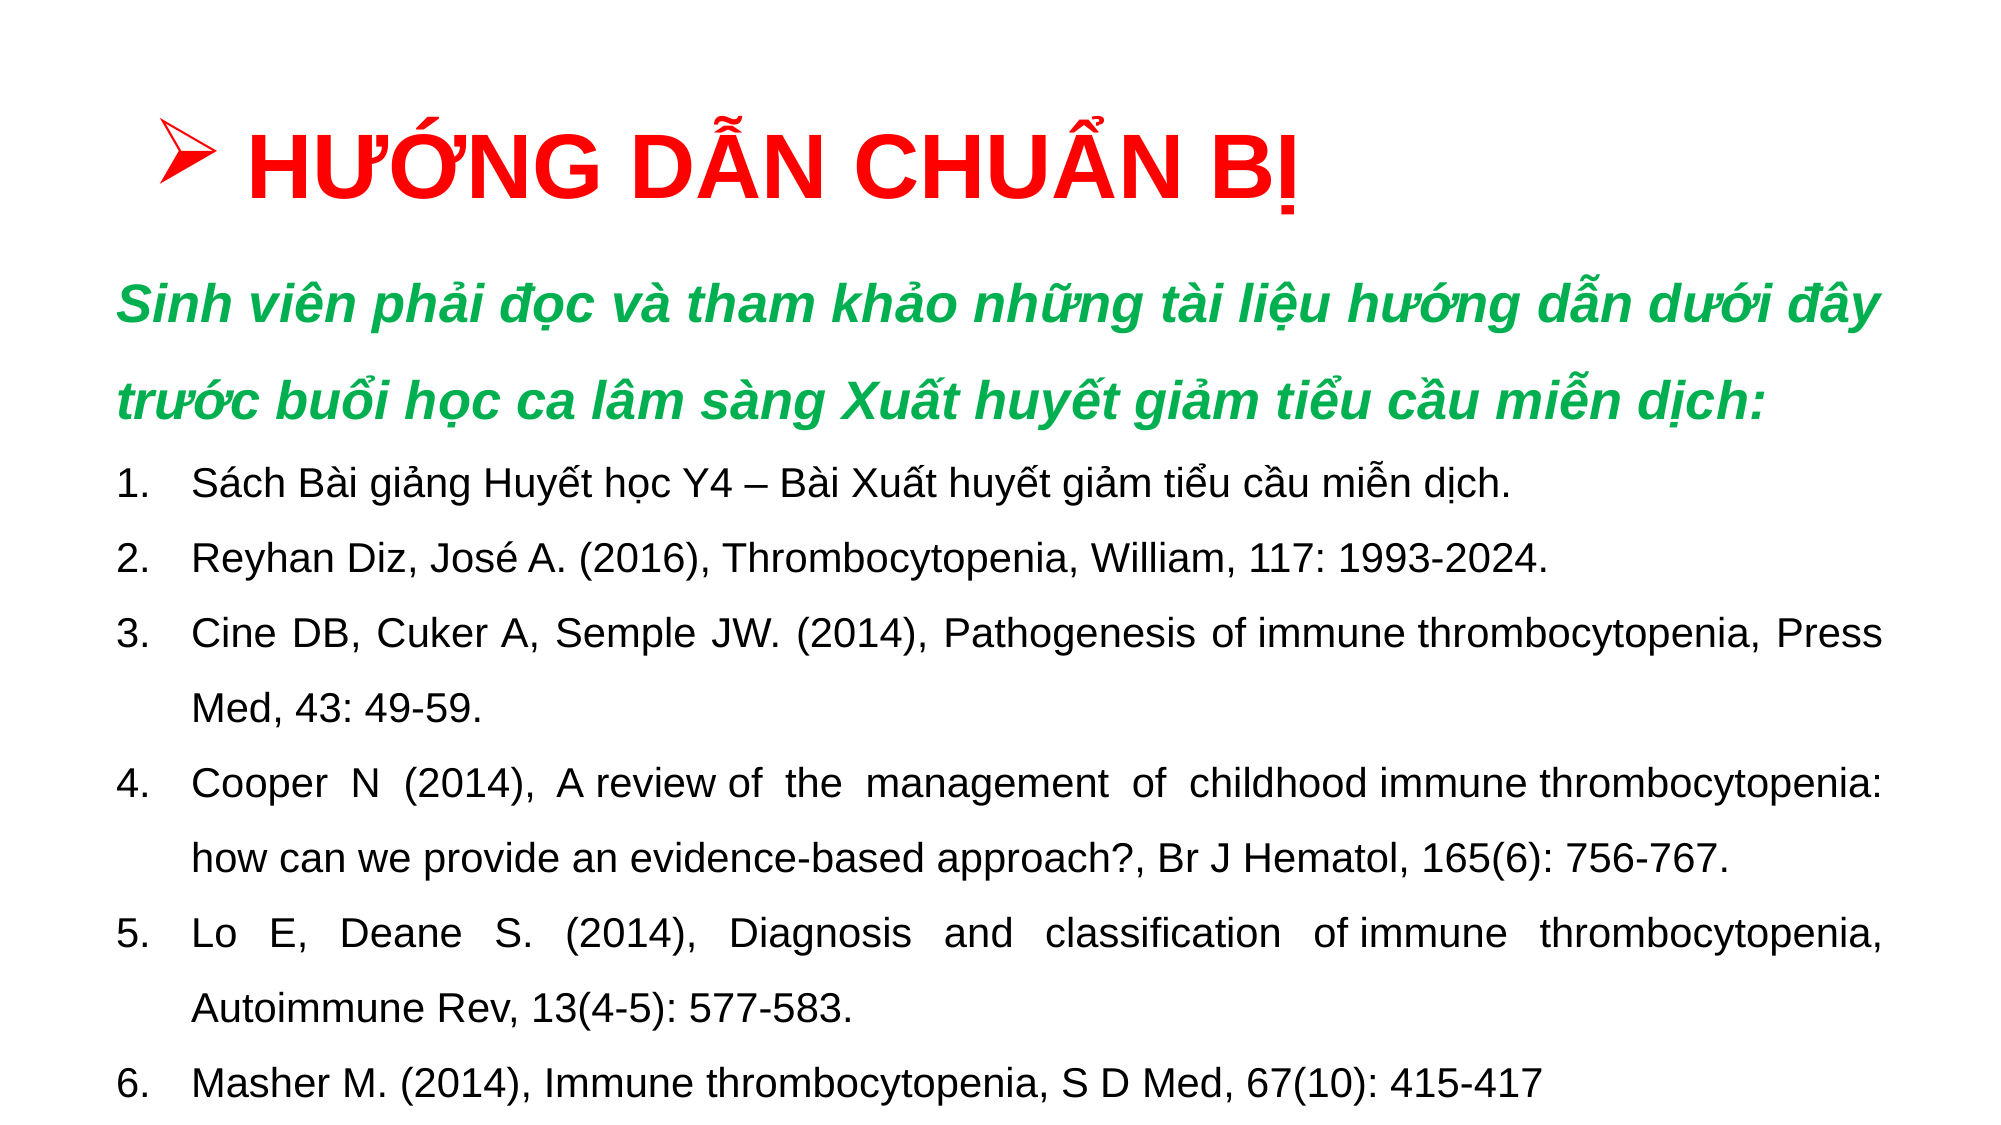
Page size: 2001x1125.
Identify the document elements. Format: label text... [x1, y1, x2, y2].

title HƯỚNG DẪN CHUẨN BỊ [137, 59, 1863, 228]
list Sinh viên phải đọc và tham khảo những tài liệu hướng dẫn dưới đây trước buổi học ca lâm sàng Xuất huyết giảm tiểu cầu miễn dịch: Sách Bài giảng Huyết học Y4 – Bài Xuất huyết giảm tiểu cầu miễn dịch. Reyhan Diz, José A. (2016), Thrombocytopenia, William, 117: 1993-2024. Cine DB, Cuker A, Semple JW. (2014), Pathogenesis of immune thrombocytopenia, Press Med, 43: 49-59. Cooper N (2014), A review of the management of childhood immune thrombocytopenia: how can we provide an evidence-based approach?, Br J Hematol, 165(6): 756-767. Lo E, Deane S. (2014), Diagnosis and classification of immune thrombocytopenia, Autoimmune Rev, 13(4-5): 577-583. Masher M. (2014), Immune thrombocytopenia, S D Med, 67(10): 415-417 [100, 228, 1899, 1114]
